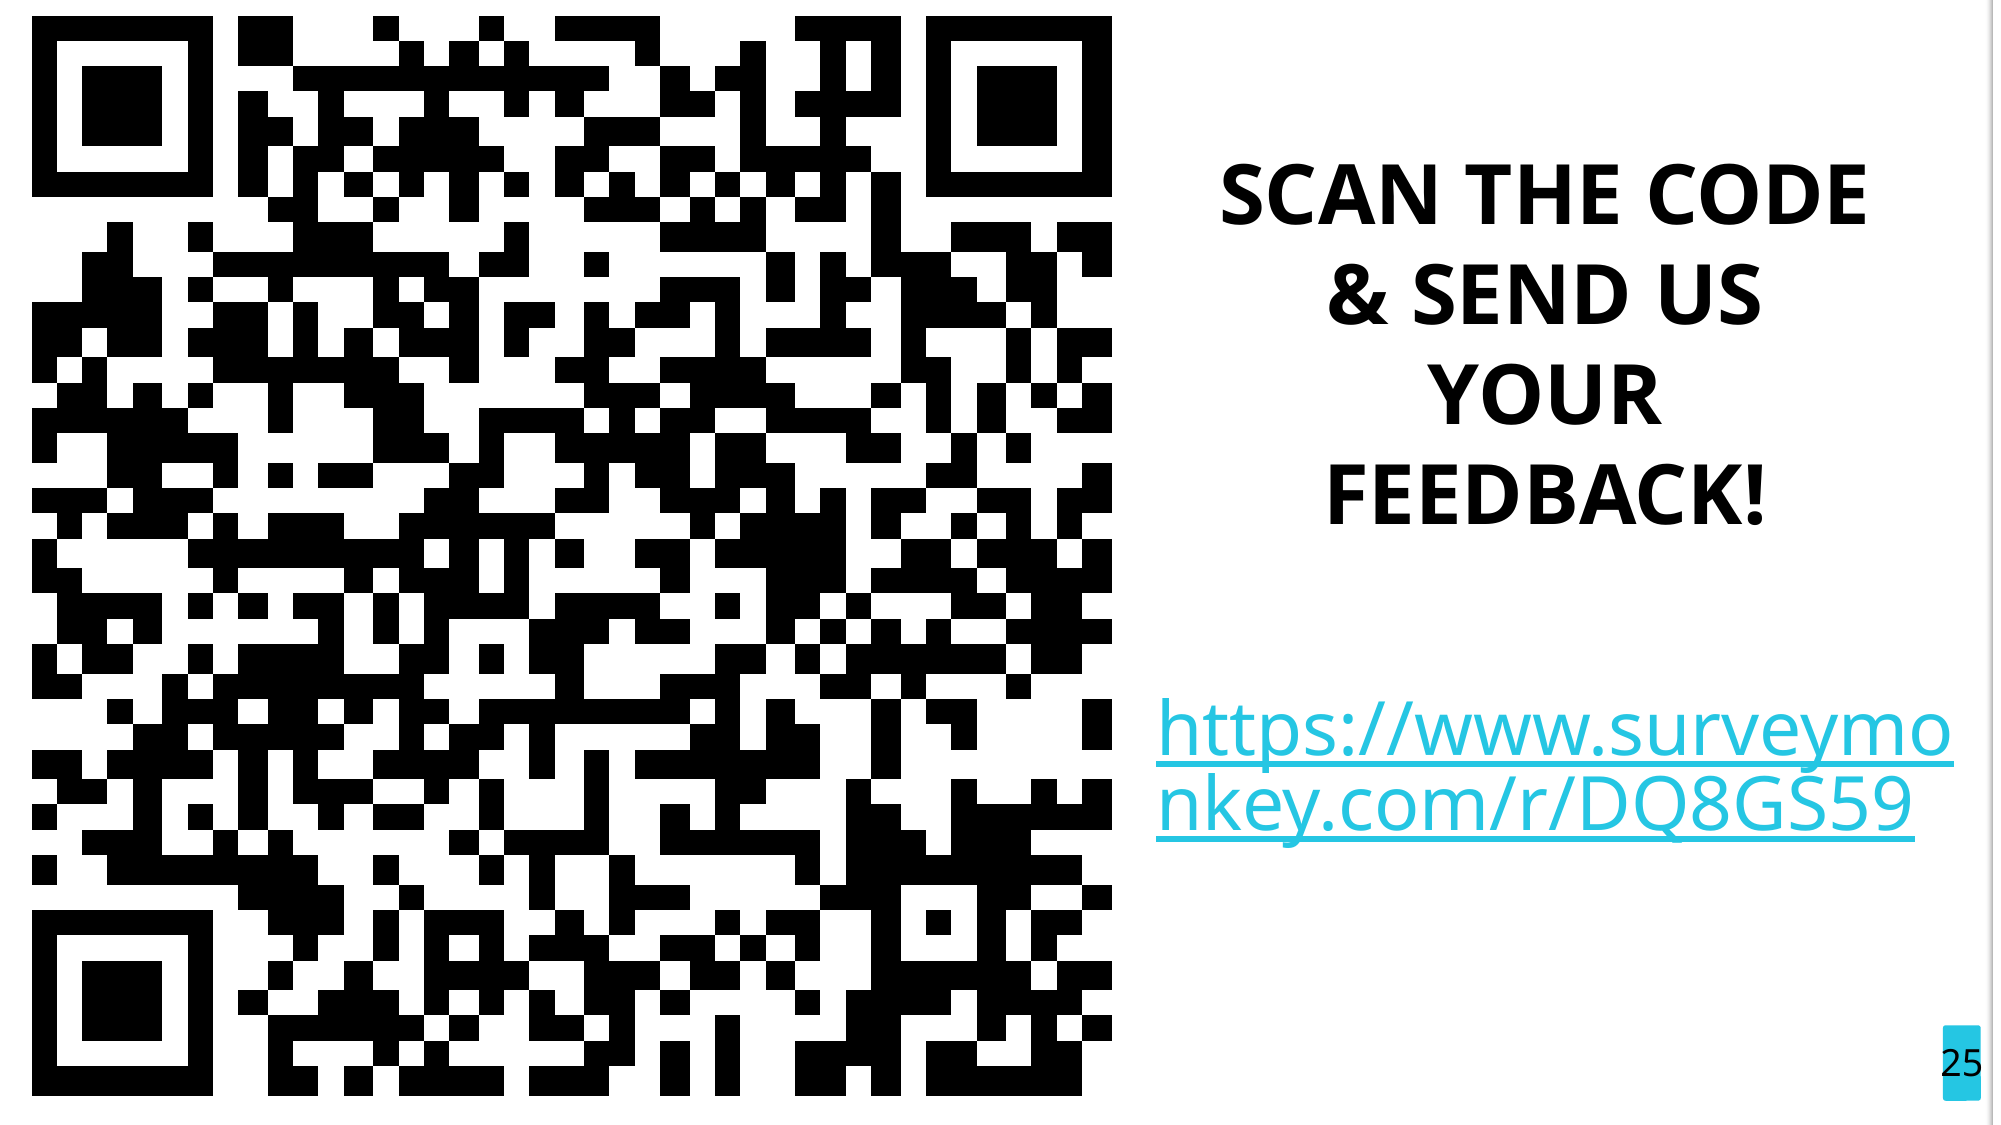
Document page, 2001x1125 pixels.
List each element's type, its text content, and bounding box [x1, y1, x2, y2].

text_box SCAN THE CODE & SEND US YOUR FEEDBACK! [1185, 133, 1905, 549]
text_box https://www.surveymonkey.com/r/DQ8GS59 [1141, 673, 1971, 791]
picture [32, 16, 1112, 1096]
text_box 25 [1923, 1029, 2000, 1096]
